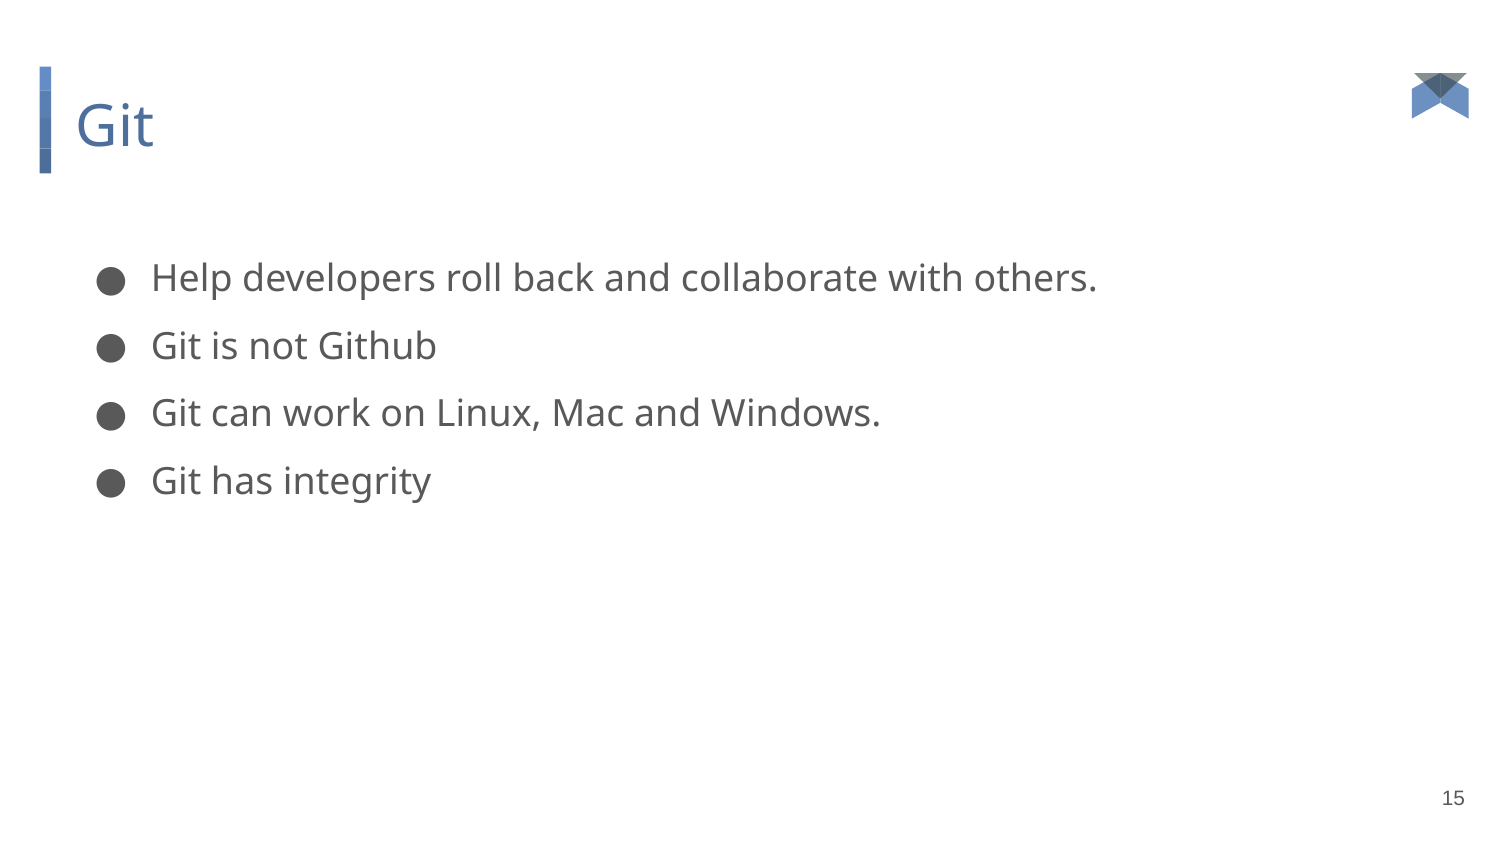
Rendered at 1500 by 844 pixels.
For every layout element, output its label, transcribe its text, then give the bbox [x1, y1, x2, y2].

subtitle Help developers roll back and collaborate with others. Git is not Github Git can work on Linux, Mac and Windows. Git has integrity [60, 216, 1449, 675]
slide_number 15 [1389, 764, 1480, 830]
title Git [60, 72, 1449, 167]
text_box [1417, 67, 1464, 125]
